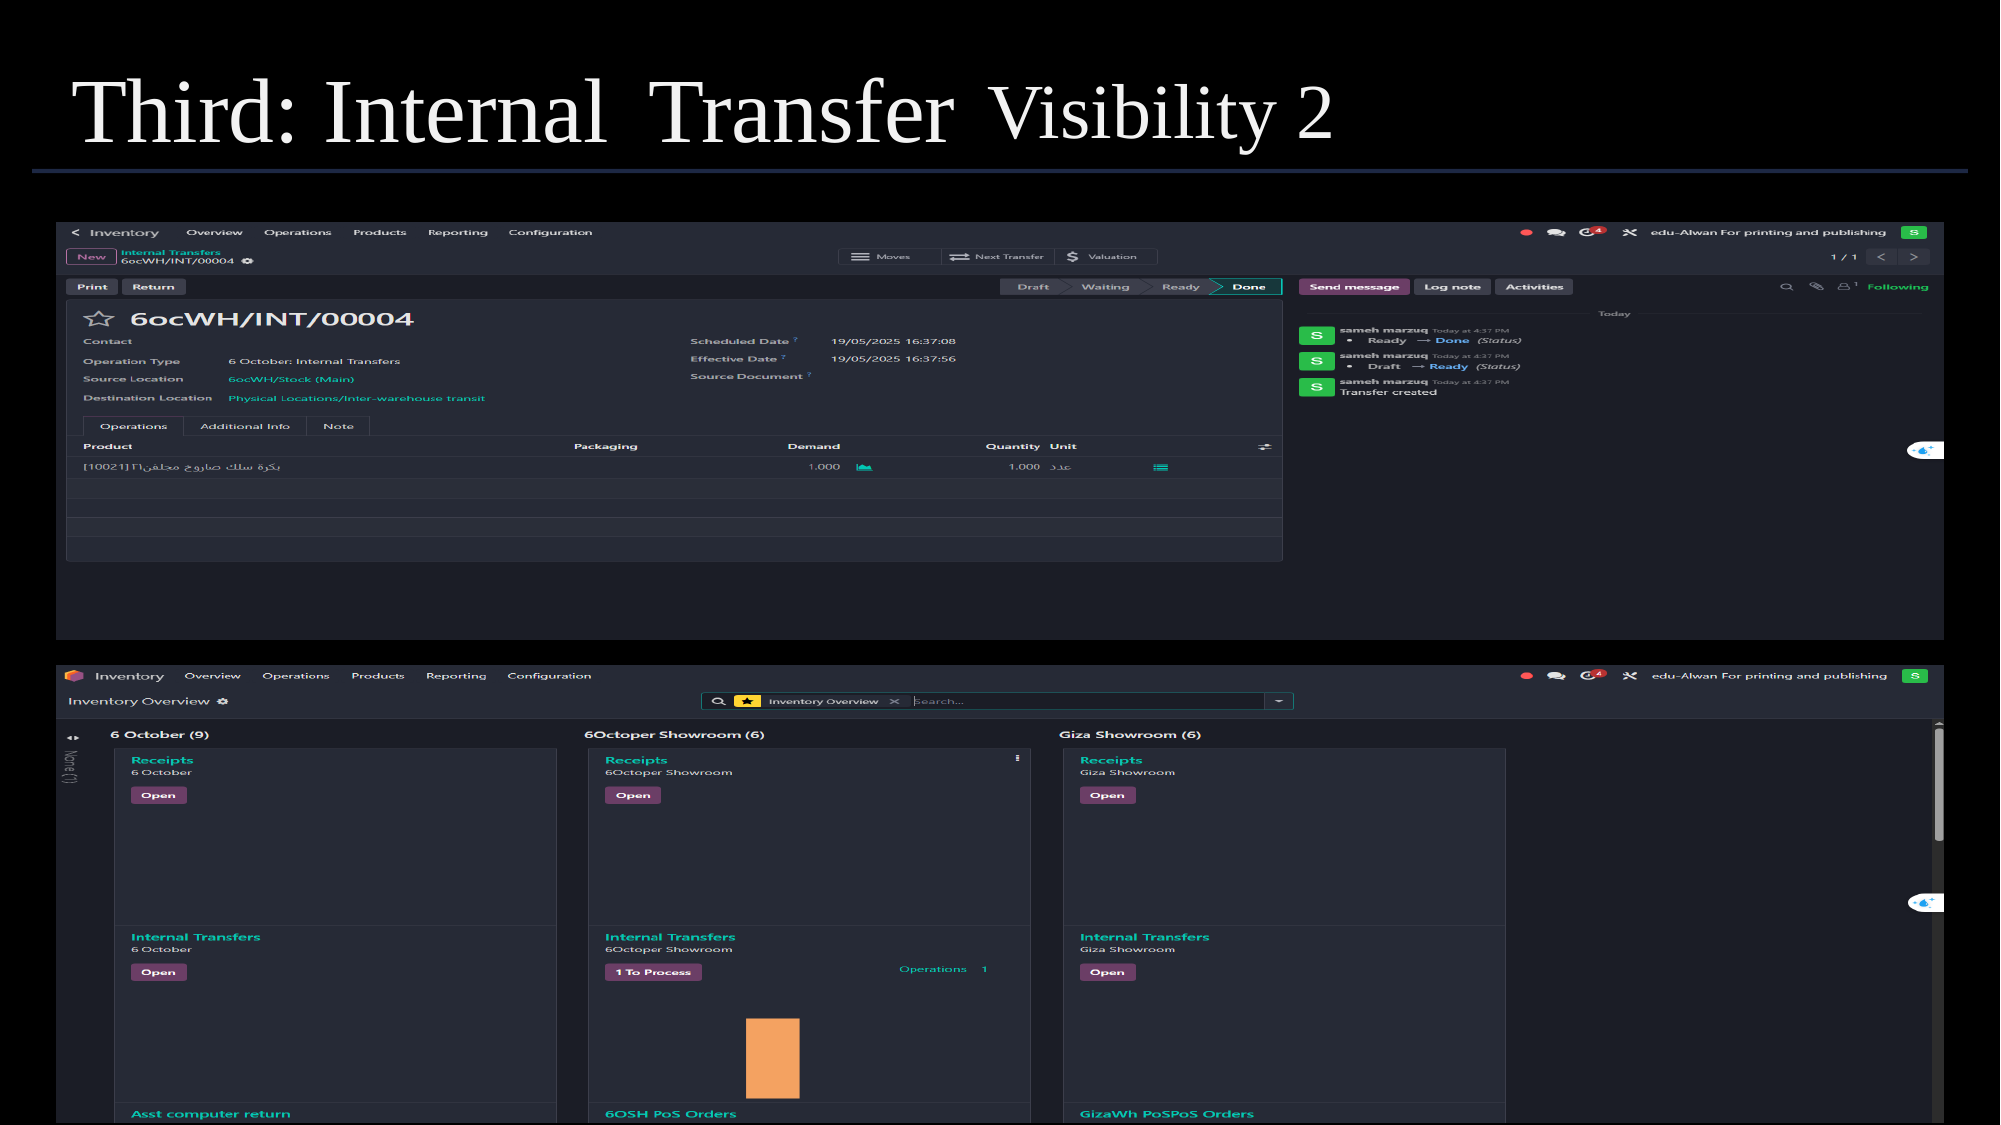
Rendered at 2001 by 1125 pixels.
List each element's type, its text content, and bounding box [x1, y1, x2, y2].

text_box Visibility 2 [972, 54, 1367, 170]
text_box Transfer [634, 54, 972, 170]
text_box Internal [308, 54, 634, 170]
picture [56, 665, 1944, 1123]
picture [56, 222, 1944, 640]
title Third: [56, 54, 308, 168]
